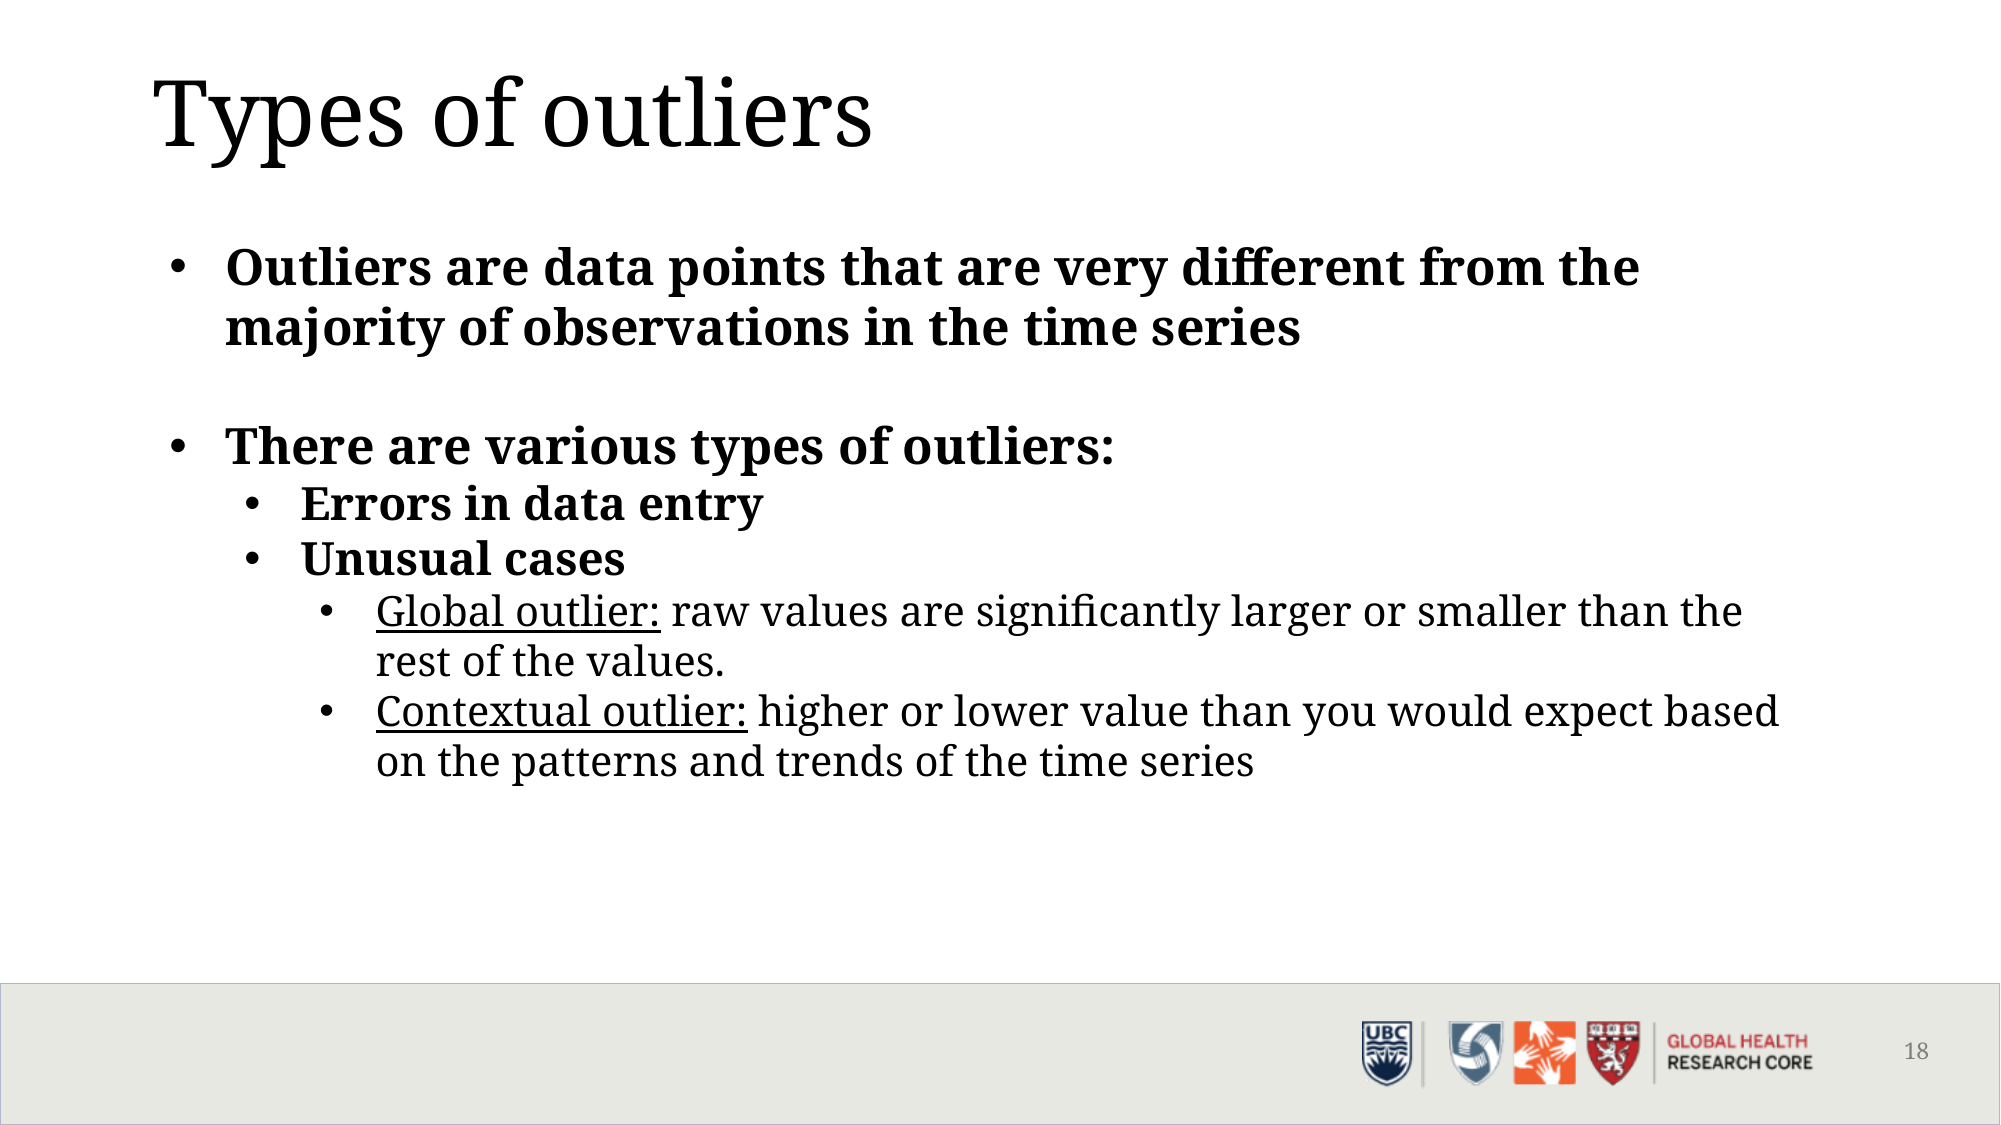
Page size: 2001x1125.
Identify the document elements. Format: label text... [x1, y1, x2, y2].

text_box Outliers are data points that are very different from the majority of observations in the time series There are various types of outliers: Errors in data entry Unusual cases Global outlier: raw values are significantly larger or smaller than the rest of the values. Contextual outlier: higher or lower value than you would expect based on the patterns and trends of the time series [154, 227, 1821, 853]
picture [1362, 1021, 1859, 1114]
text_box Types of outliers [137, 59, 1863, 228]
